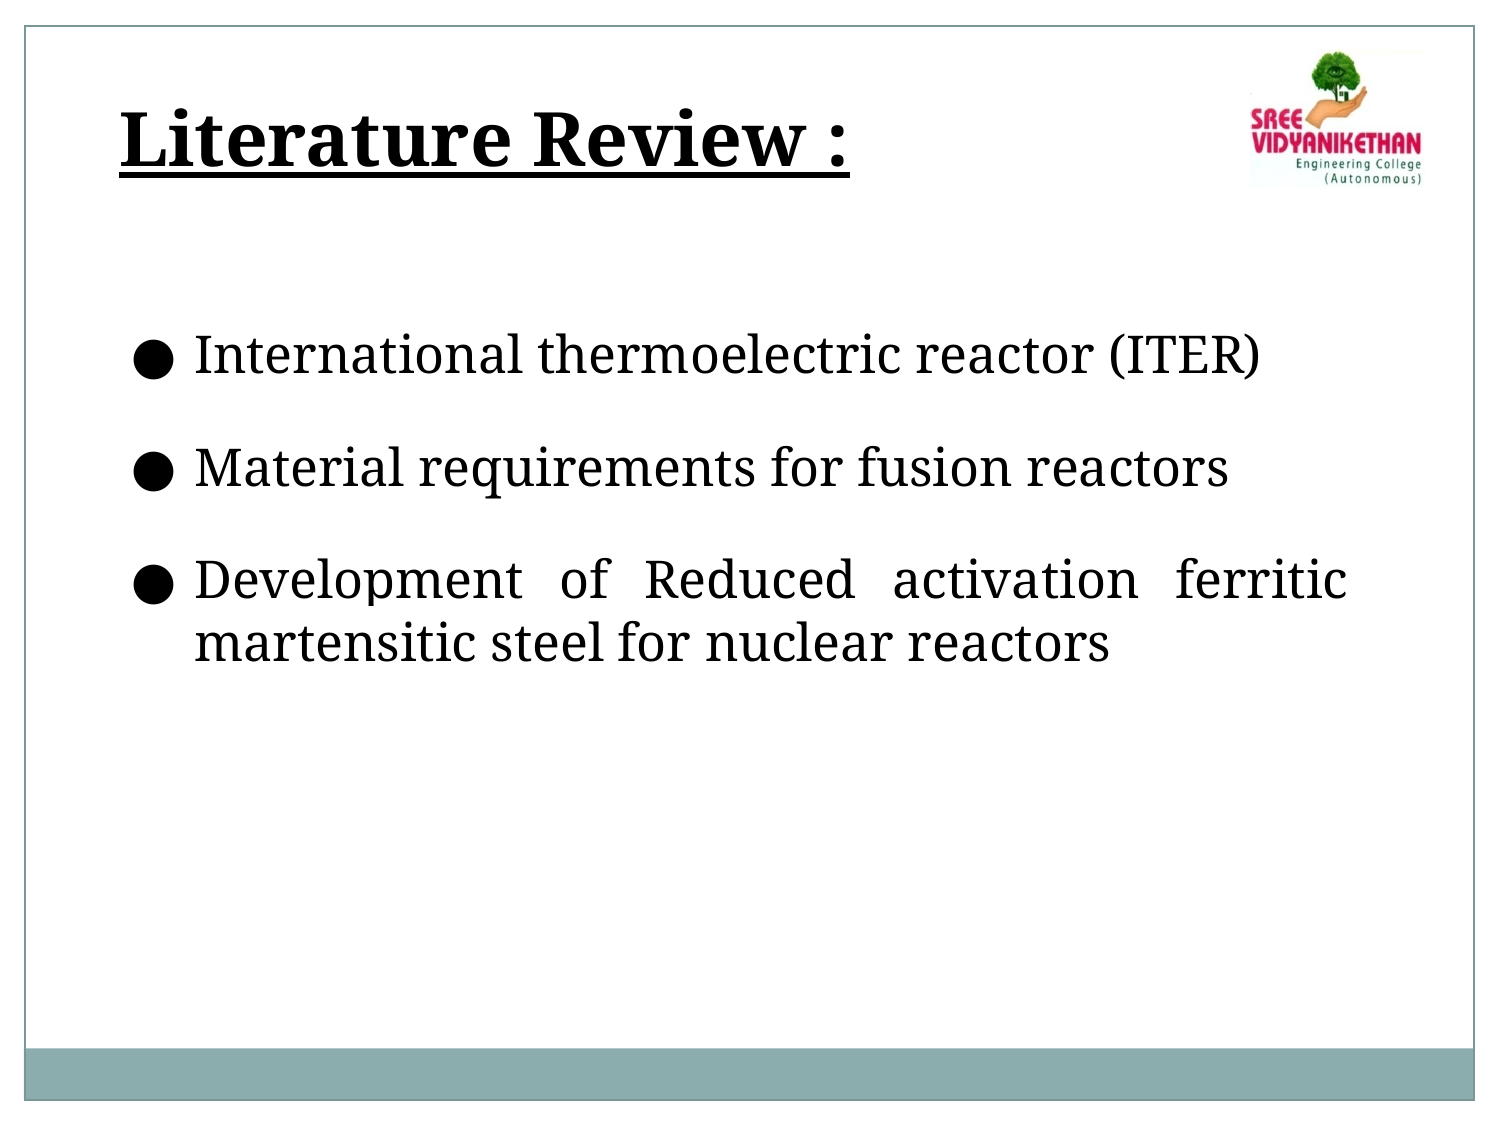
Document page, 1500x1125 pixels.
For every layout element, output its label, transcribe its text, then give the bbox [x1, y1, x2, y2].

picture [1249, 49, 1426, 188]
text_box Literature Review : International thermoelectric reactor (ITER) Material requirements for fusion reactors Development of Reduced activation ferritic martensitic steel for nuclear reactors ( [104, 84, 1364, 1005]
